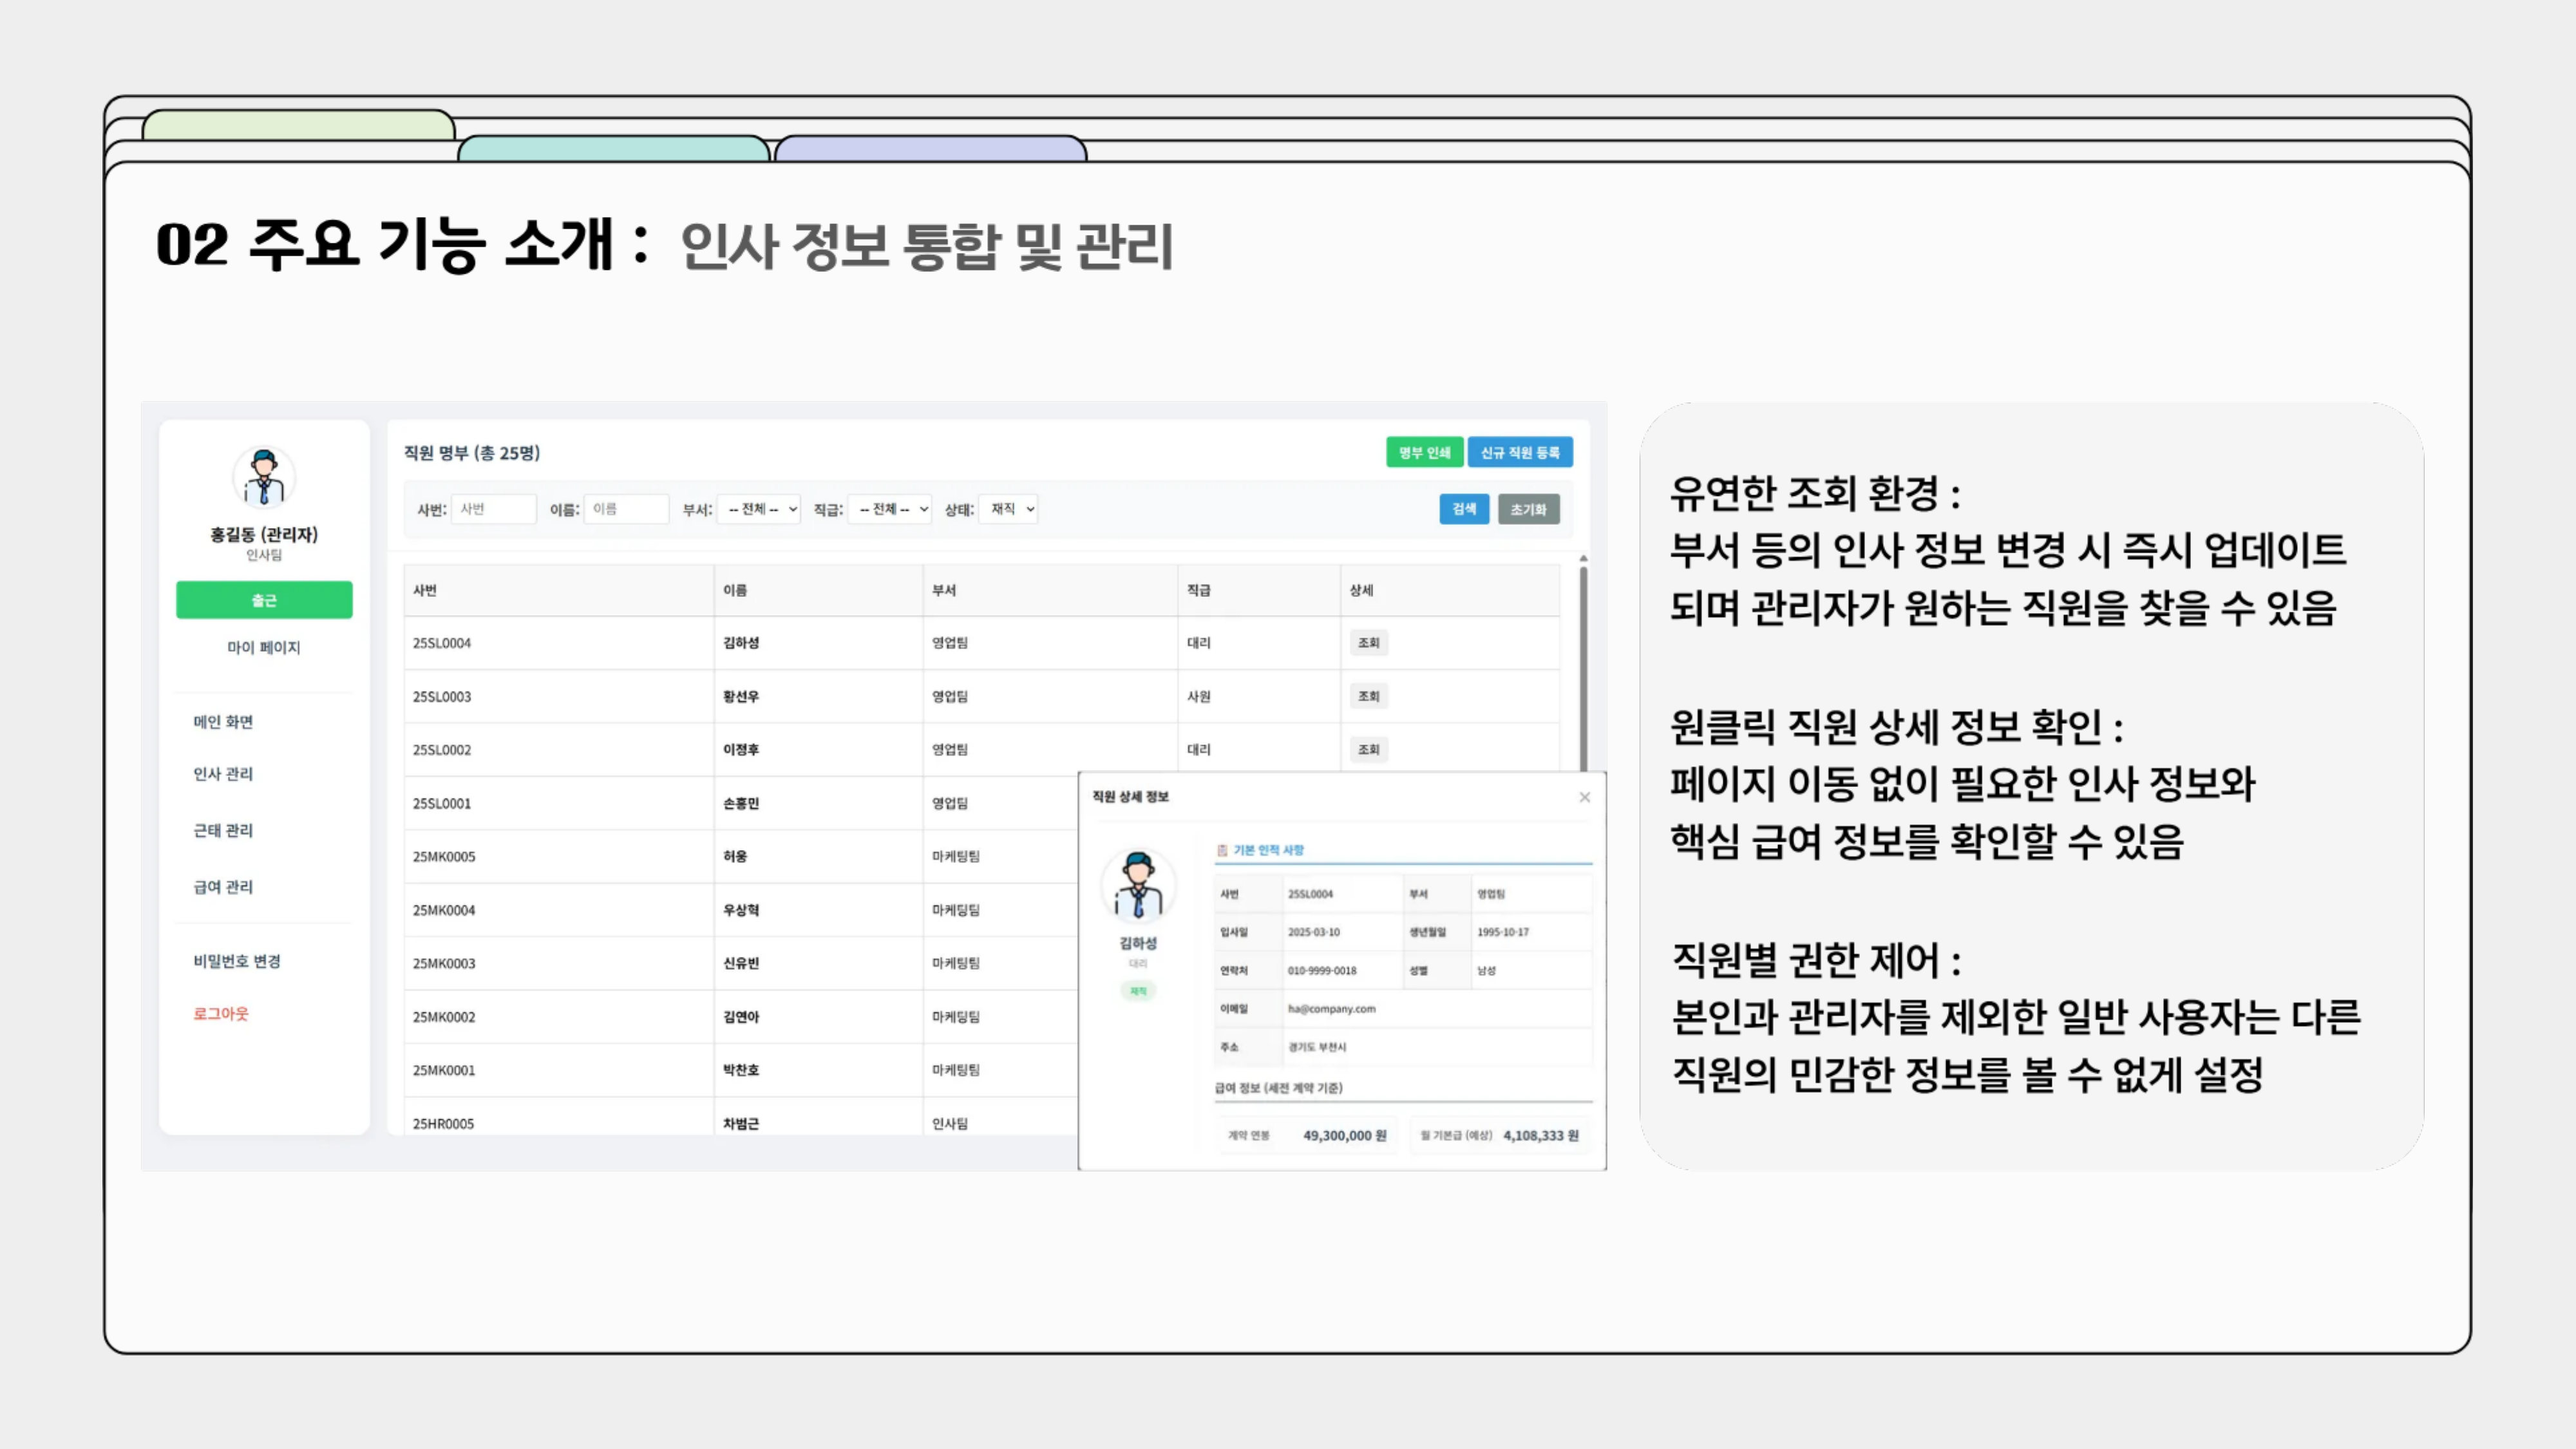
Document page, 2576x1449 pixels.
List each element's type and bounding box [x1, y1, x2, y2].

picture [102, 93, 2474, 1357]
